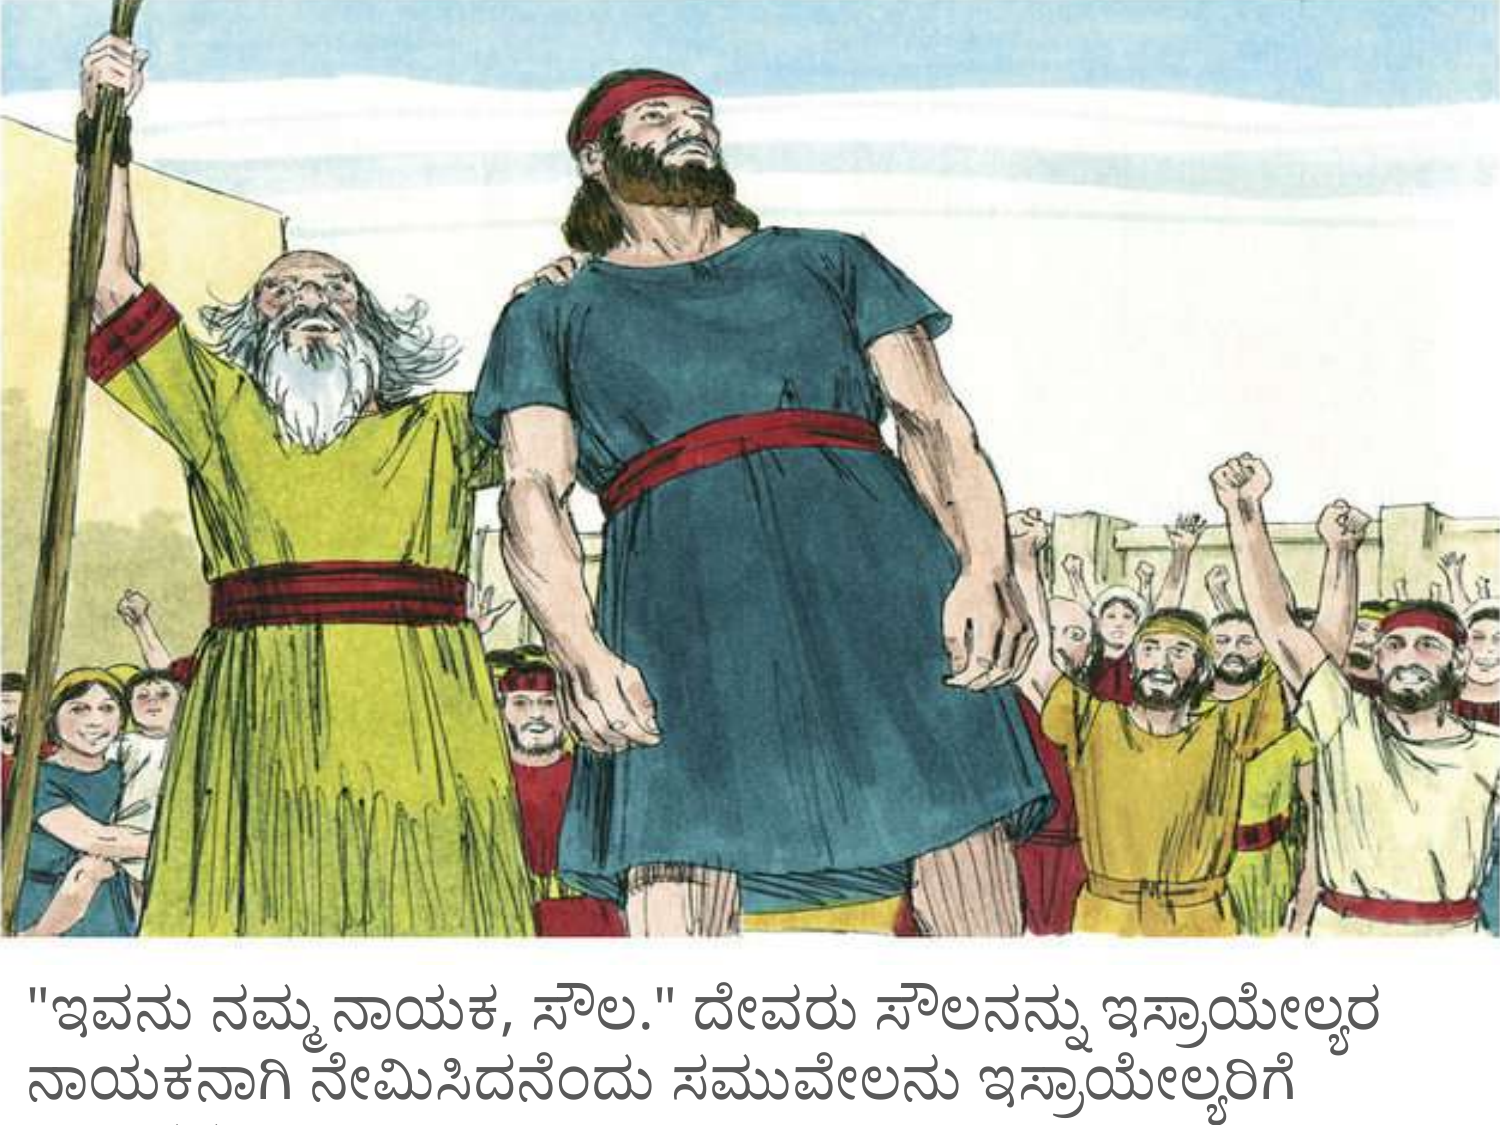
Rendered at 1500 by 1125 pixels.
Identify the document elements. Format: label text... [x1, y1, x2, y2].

text_box "ಇವನು ನಮ್ಮ ನಾಯಕ, ಸೌಲ." ದೇವರು ಸೌಲನನ್ನು ಇಸ್ರಾಯೇಲ್ಯರ ನಾಯಕನಾಗಿ ನೇಮಿಸಿದನೆಂದು ಸಮುವೇಲನು ಇಸ್ರಾಯೇಲ್ಯರಿಗೆ ತಿಳಿಸಿದನು. [11, 974, 1498, 1125]
picture [0, 0, 1500, 965]
